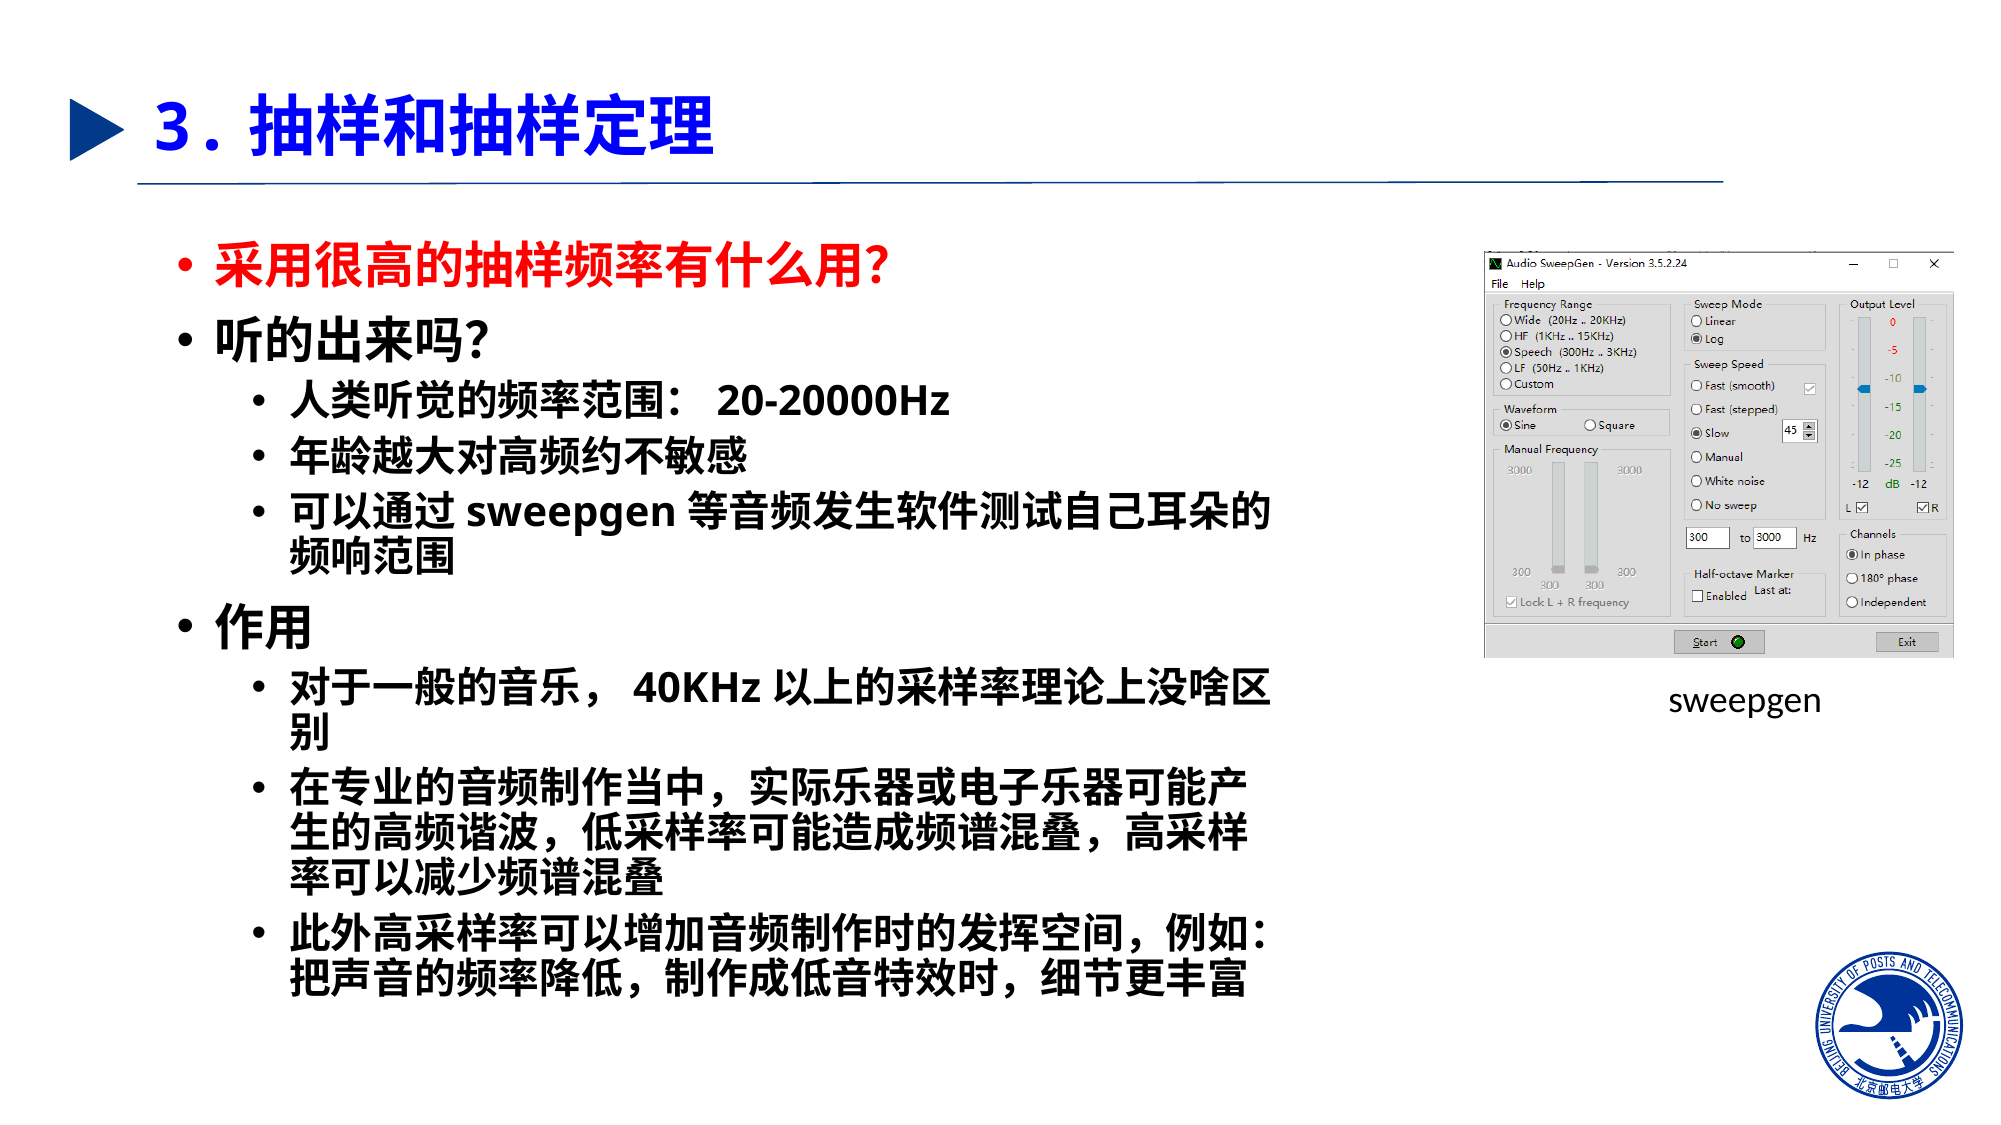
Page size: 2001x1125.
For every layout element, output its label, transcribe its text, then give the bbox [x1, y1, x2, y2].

text_box sweepgen [1653, 667, 1838, 728]
list 采用很高的抽样频率有什么用？ 听的出来吗？ 人类听觉的频率范围：20-20000Hz 年龄越大对高频约不敏感 可以通过sweepgen等音频发生软件测试自己耳朵的频响范围 作用 对于一般的音乐，40KHz以上的采样率理论上没啥区别 在专业的音频制作当中，实际乐器或电子乐器可能产生的高频谐波，低采样率可能造成频谱混叠，高采样率可以减少频谱混叠 此外高采样率可以增加音频制作时的发挥空间，例如：把声音的频率降低，制作成低音特效时，细节更丰富 [161, 233, 1306, 1011]
title 3.抽样和抽样定理 [137, 47, 1863, 211]
picture [1484, 251, 1954, 658]
